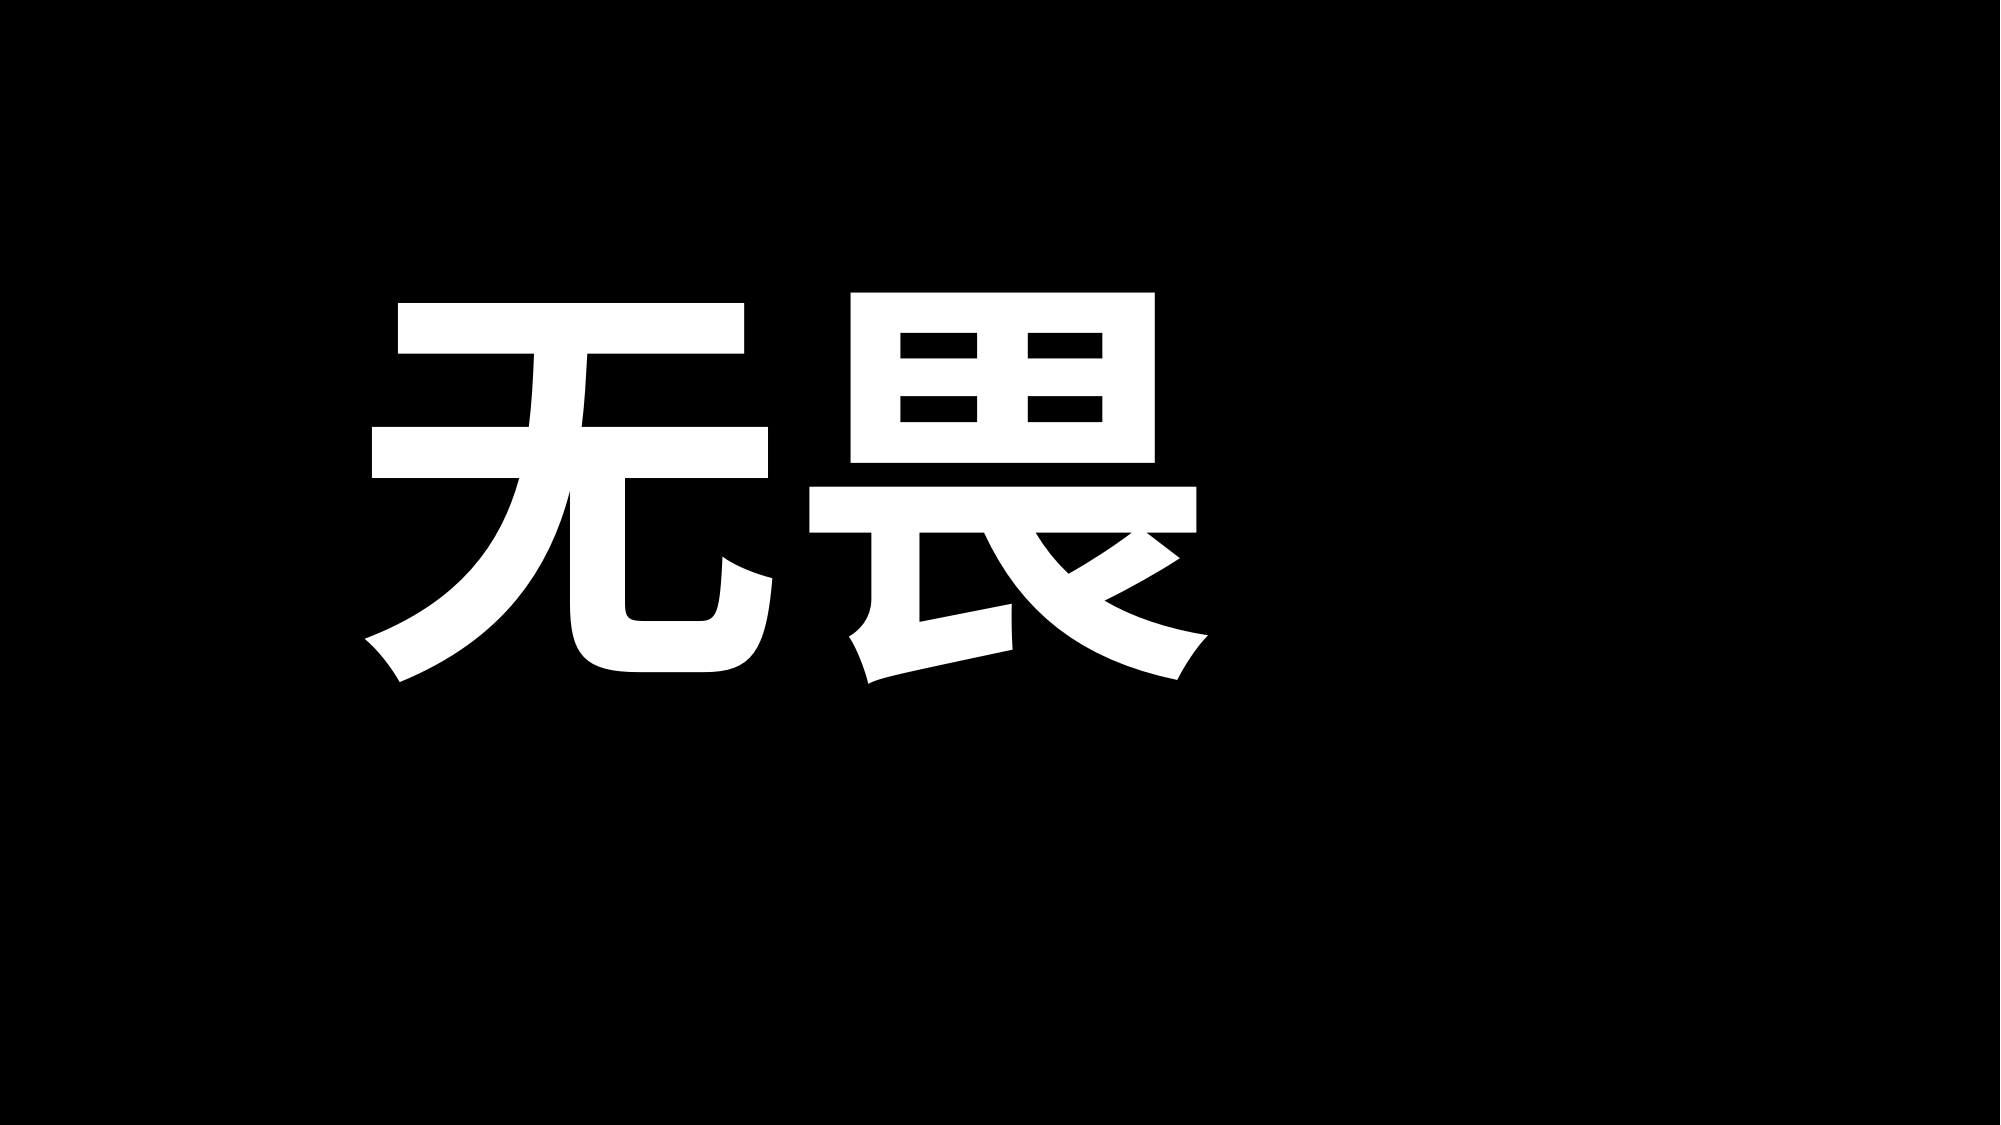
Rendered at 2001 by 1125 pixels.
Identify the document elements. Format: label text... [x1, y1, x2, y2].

text_box 无畏 [345, 203, 1655, 739]
